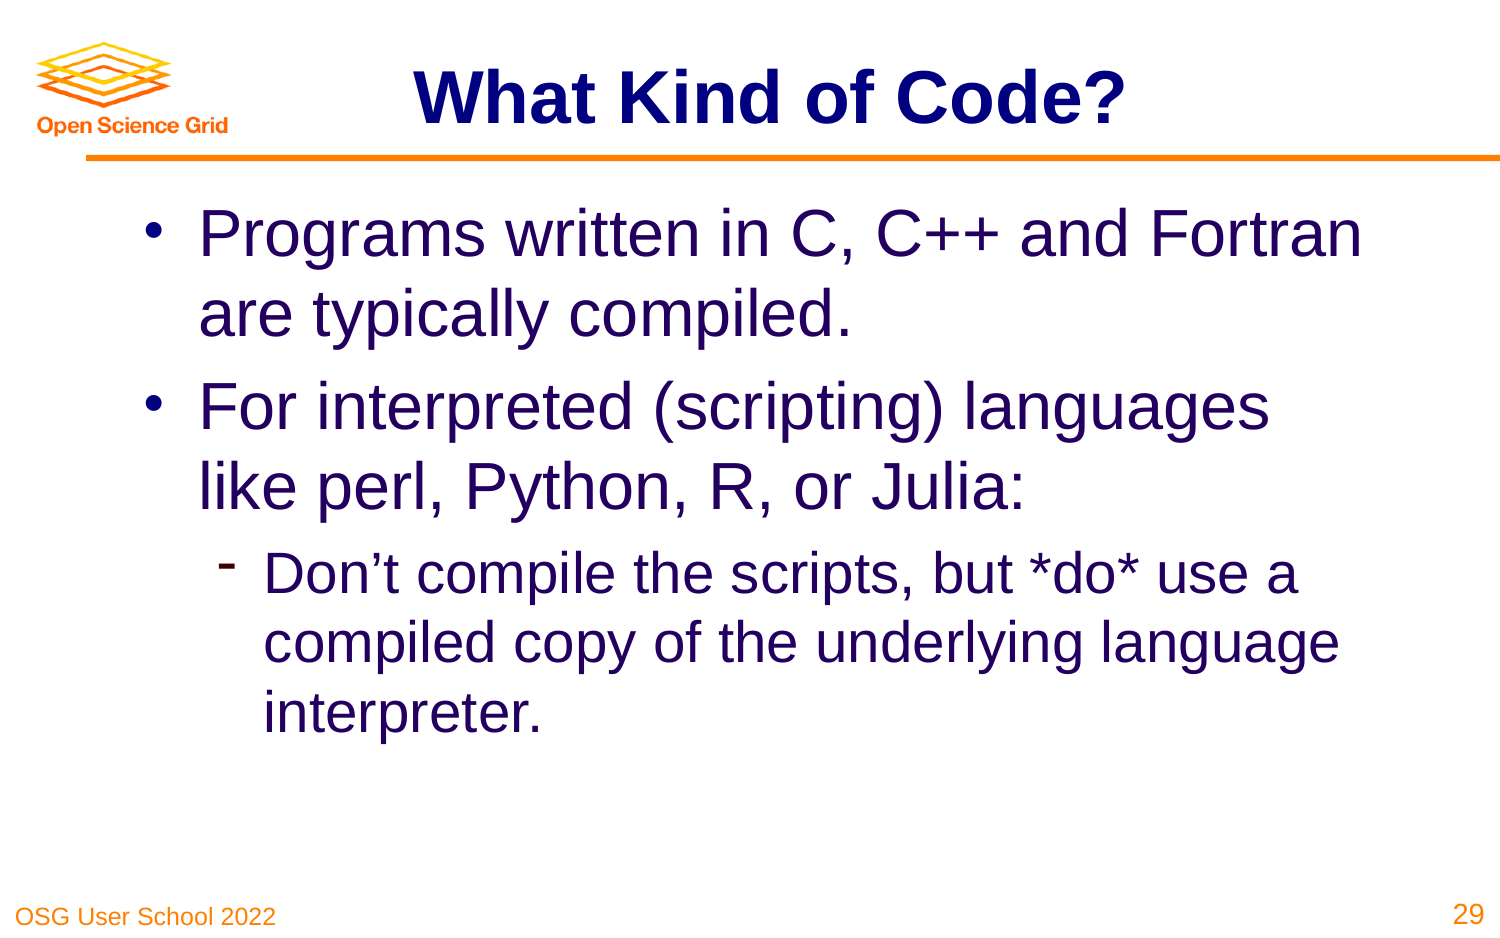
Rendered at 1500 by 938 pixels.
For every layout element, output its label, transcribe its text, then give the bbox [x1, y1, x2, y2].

title What Kind of Code? [201, 15, 1342, 172]
slide_number 29 [1430, 874, 1500, 938]
picture [17, 23, 201, 151]
list Programs written in C, C++ and Fortran are typically compiled. For interpreted (scripting) languages like perl, Python, R, or Julia: Don’t compile the scripts, but *do* use a compiled copy of the underlying language interpreter. [127, 182, 1403, 823]
